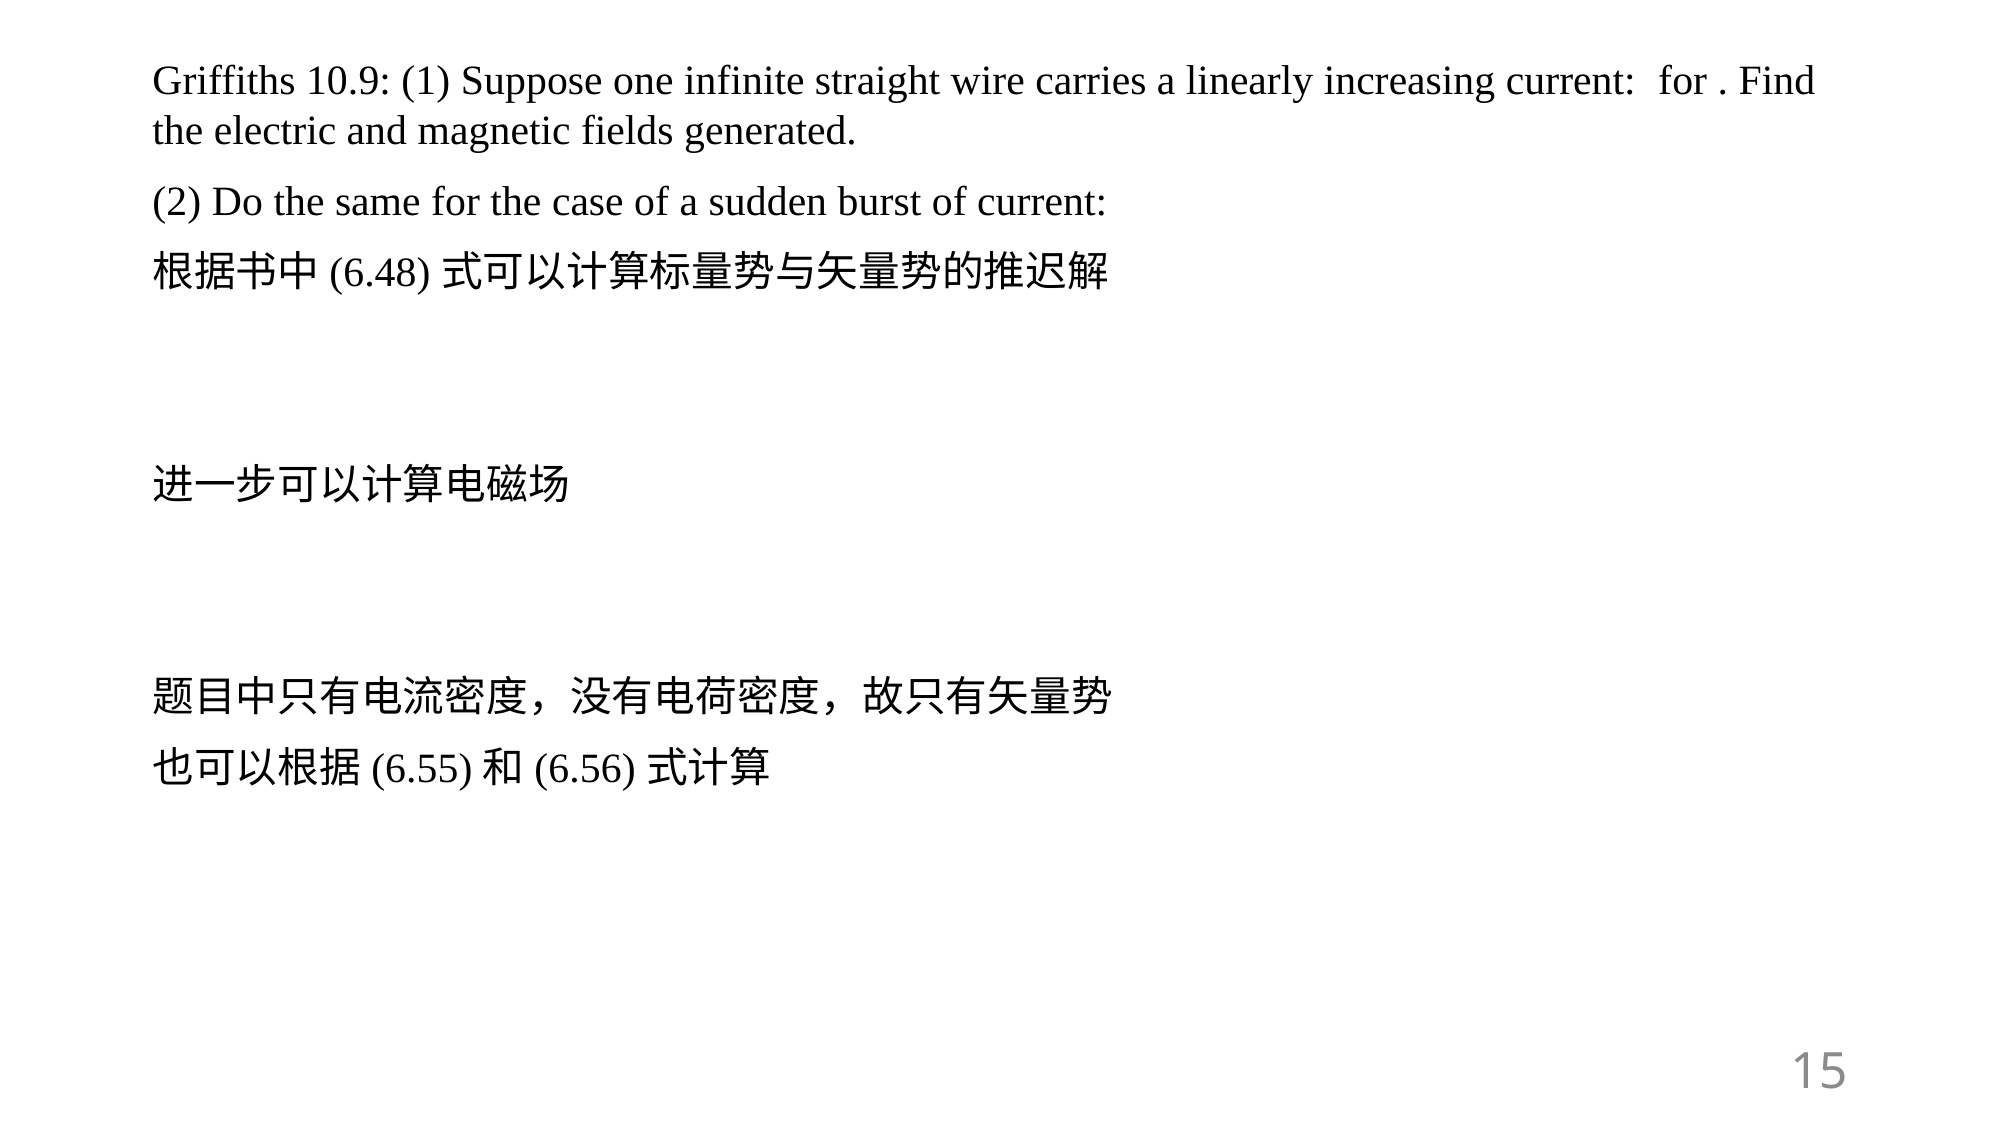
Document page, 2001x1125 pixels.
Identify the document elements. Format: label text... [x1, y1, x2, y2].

slide_number 15 [1412, 1042, 1863, 1103]
